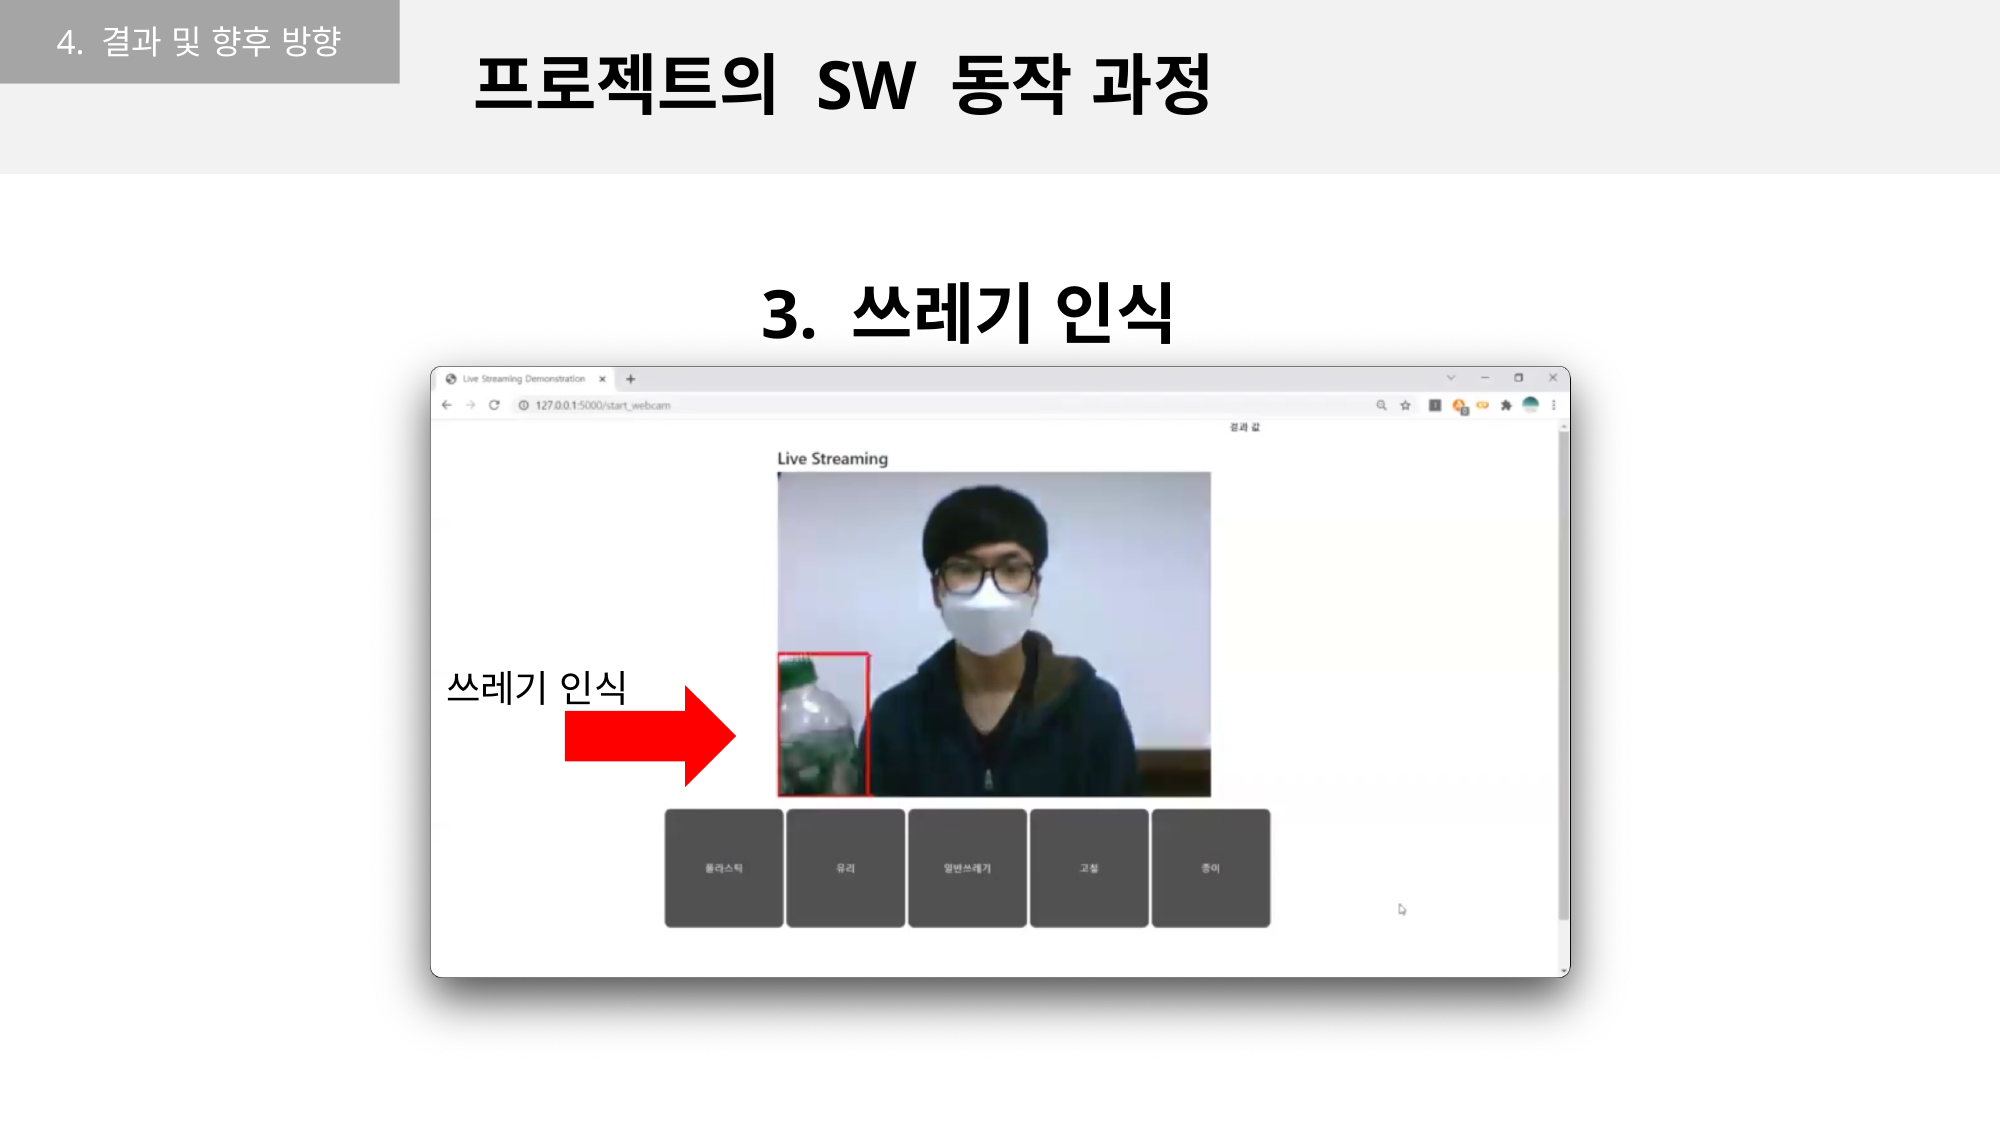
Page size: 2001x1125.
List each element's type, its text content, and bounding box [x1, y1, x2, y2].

text_box [0, 0, 2000, 174]
text_box 3. 쓰레기 인식 [746, 264, 1194, 322]
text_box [0, 0, 400, 99]
text_box 프로젝트의 SW 동작 과정 [458, 35, 1231, 131]
picture [365, 322, 1635, 1063]
